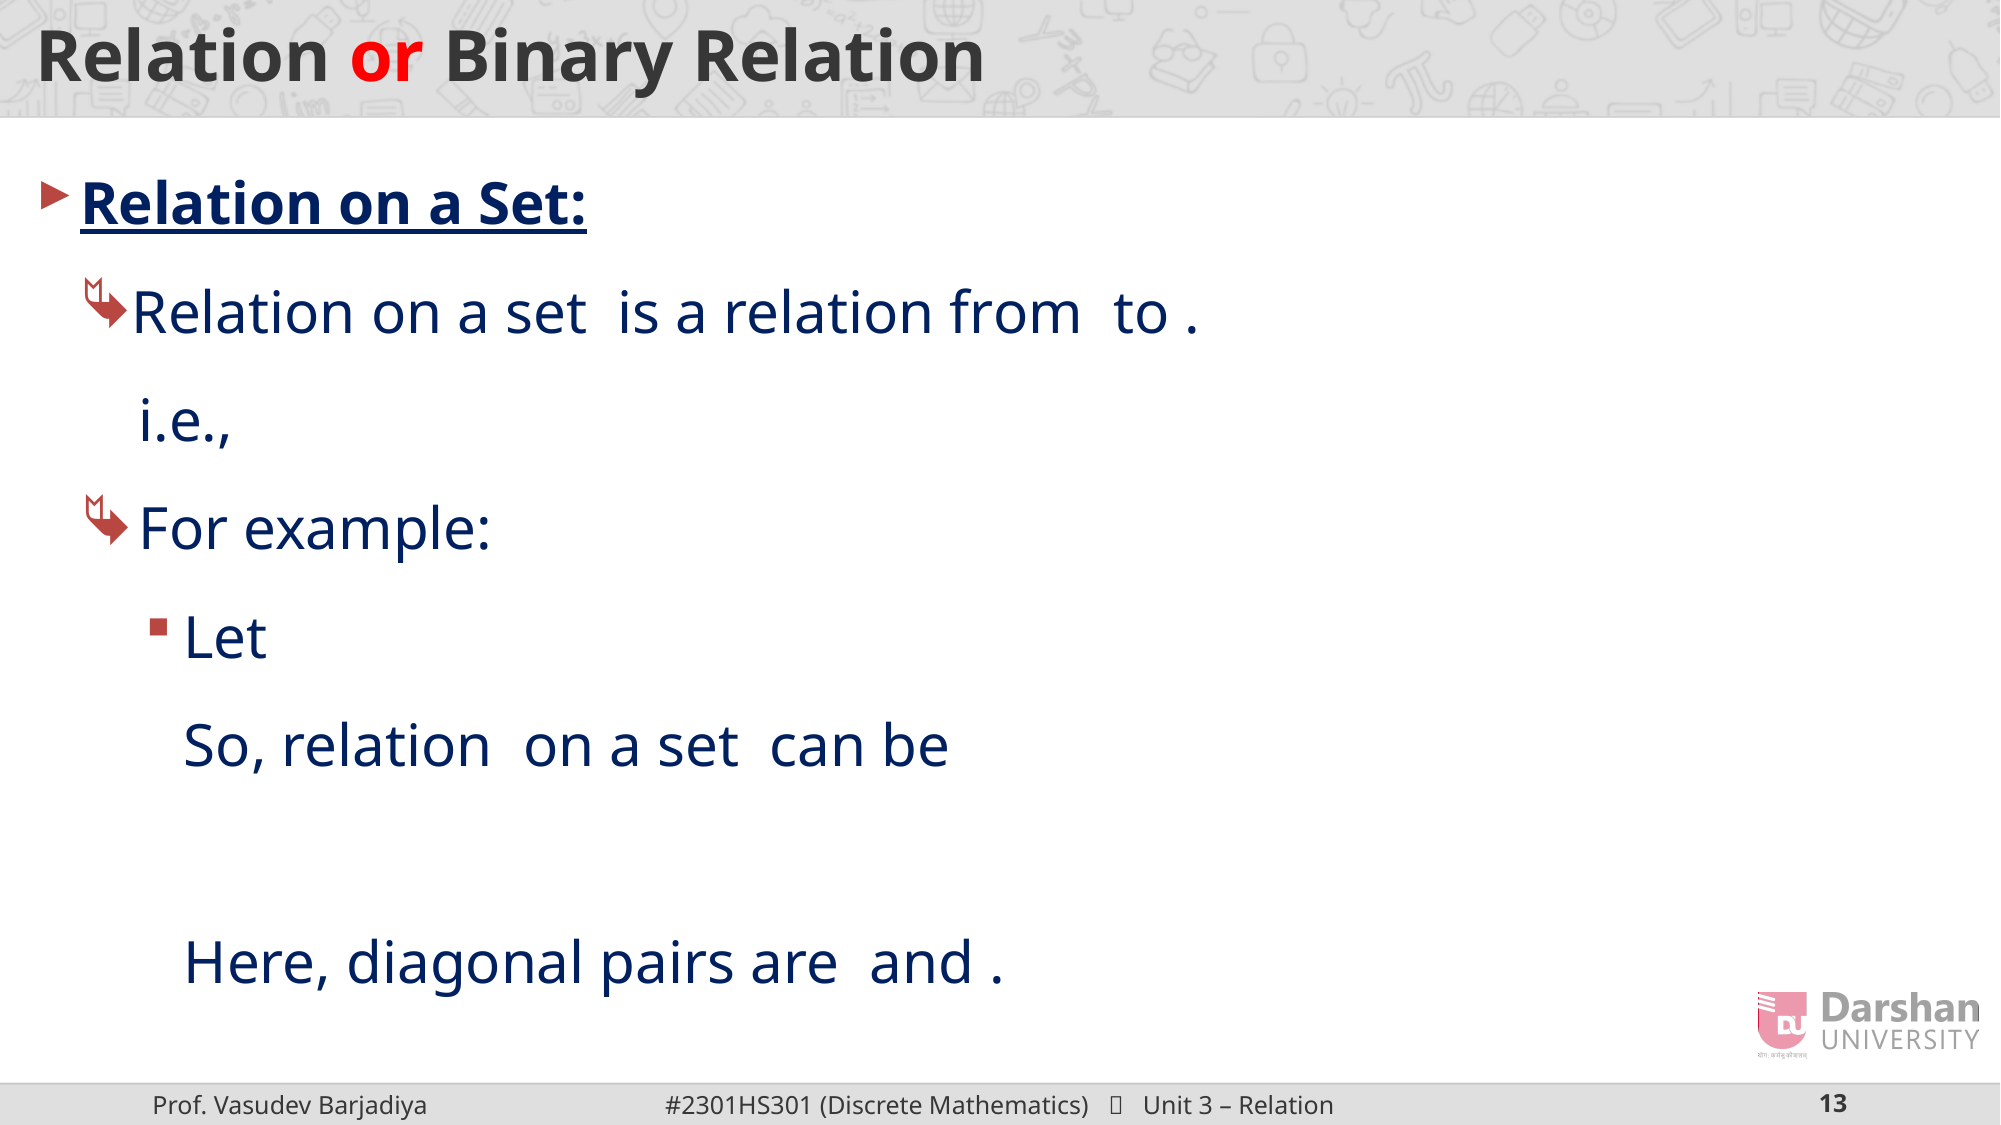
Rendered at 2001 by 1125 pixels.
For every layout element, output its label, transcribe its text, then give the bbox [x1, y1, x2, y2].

table_cell [1758, 992, 1979, 1059]
title Relation or Binary Relation [0, 0, 2000, 117]
